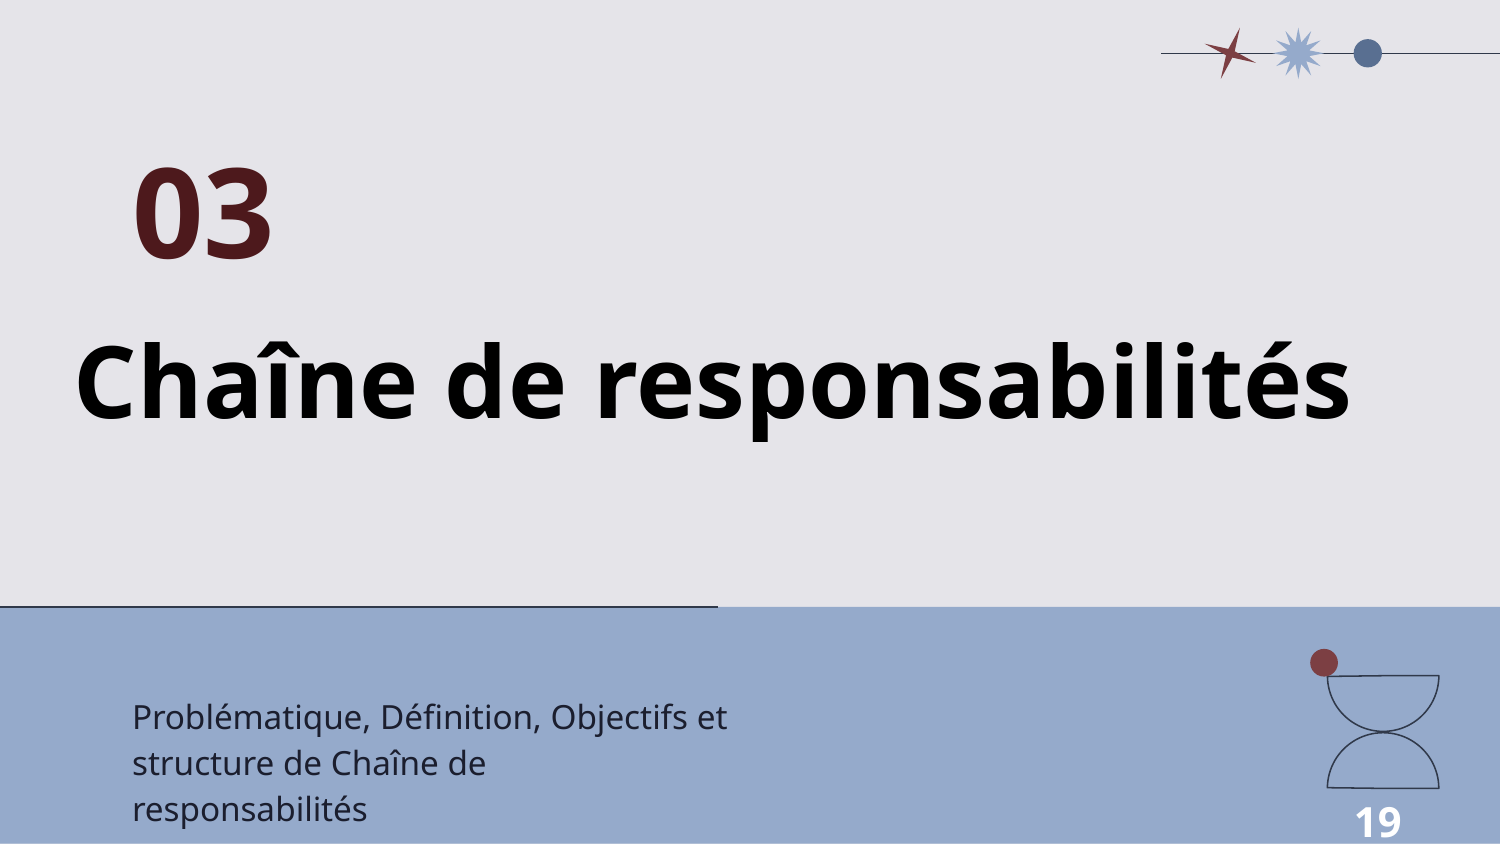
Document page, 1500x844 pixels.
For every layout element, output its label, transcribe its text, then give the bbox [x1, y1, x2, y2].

title Chaîne de responsabilités [58, 299, 1500, 454]
title 03 [116, 132, 388, 284]
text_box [1309, 619, 1440, 844]
subtitle Problématique, Définition, Objectifs et structure de Chaîne de responsabilités [116, 675, 747, 746]
text_box [0, 606, 1500, 844]
